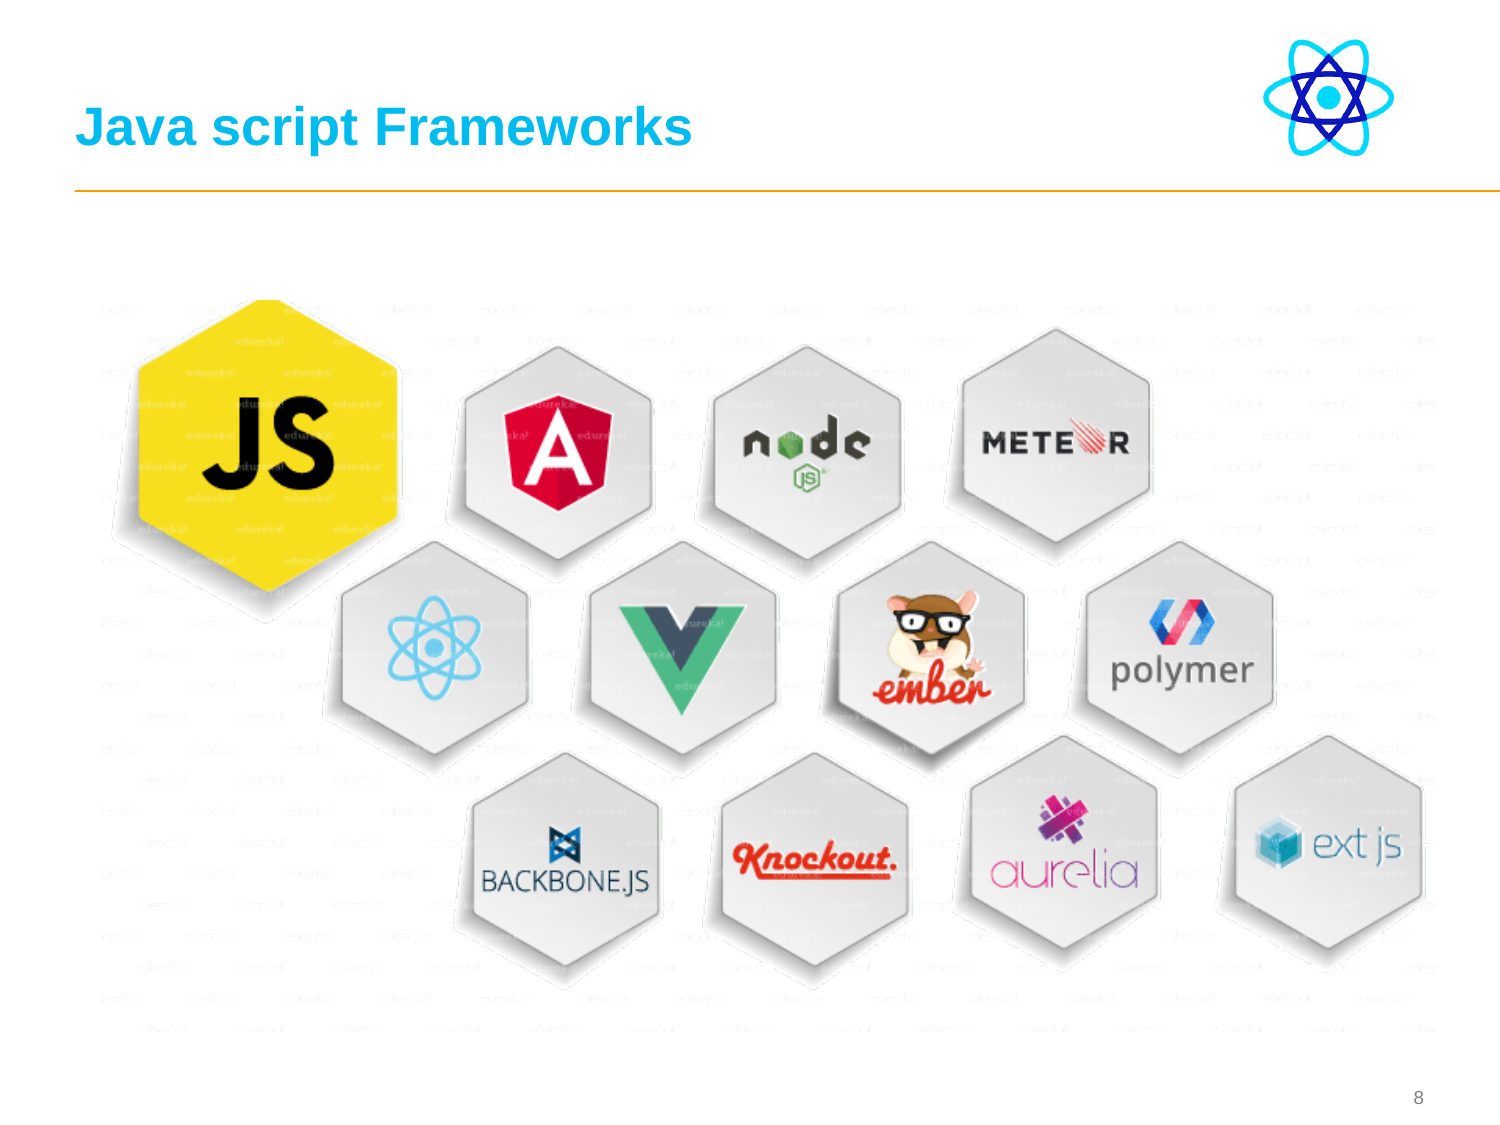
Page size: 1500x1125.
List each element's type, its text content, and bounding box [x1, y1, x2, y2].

picture [99, 299, 1438, 1032]
title Java script Frameworks [75, 27, 1422, 157]
